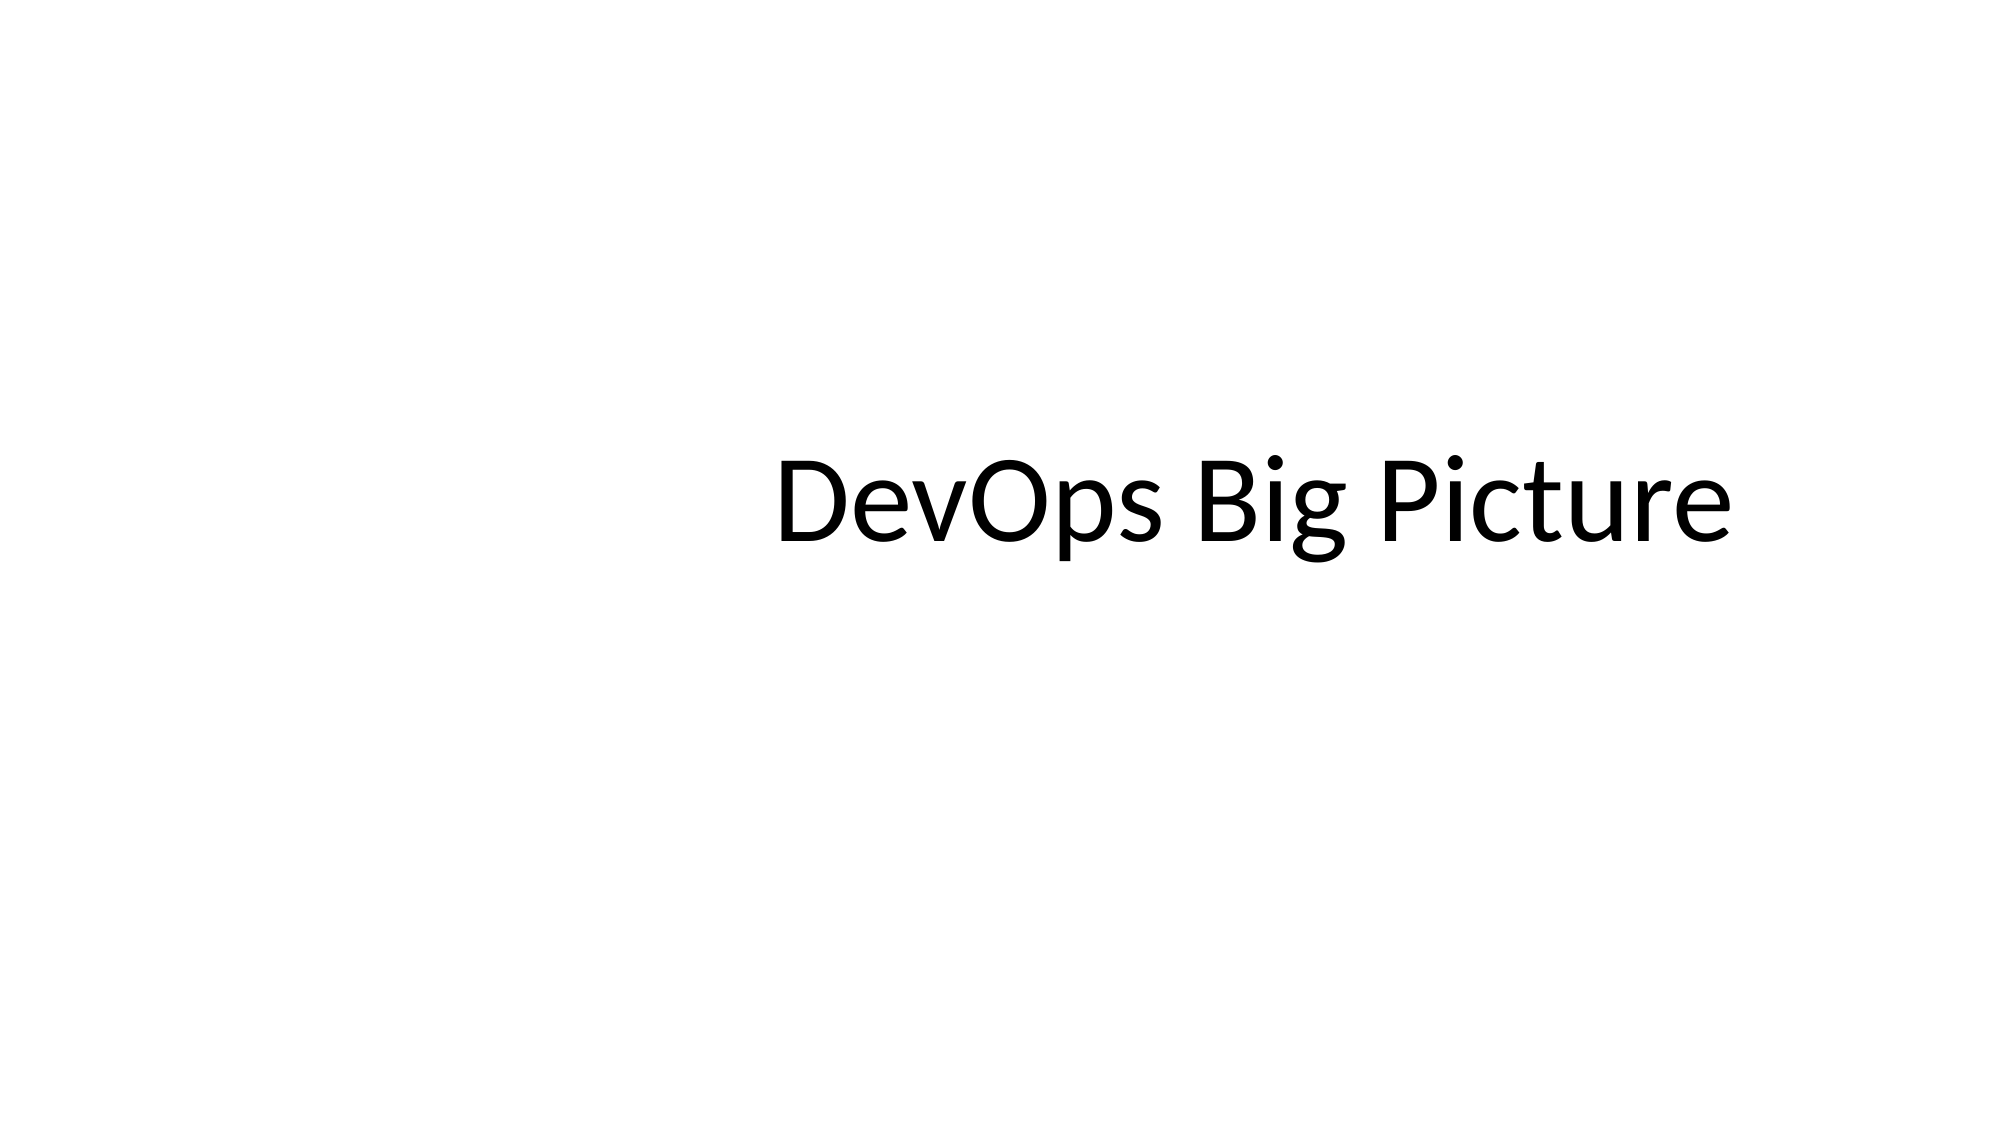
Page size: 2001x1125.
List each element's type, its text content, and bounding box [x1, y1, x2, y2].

title DevOps Big Picture [249, 184, 1750, 576]
